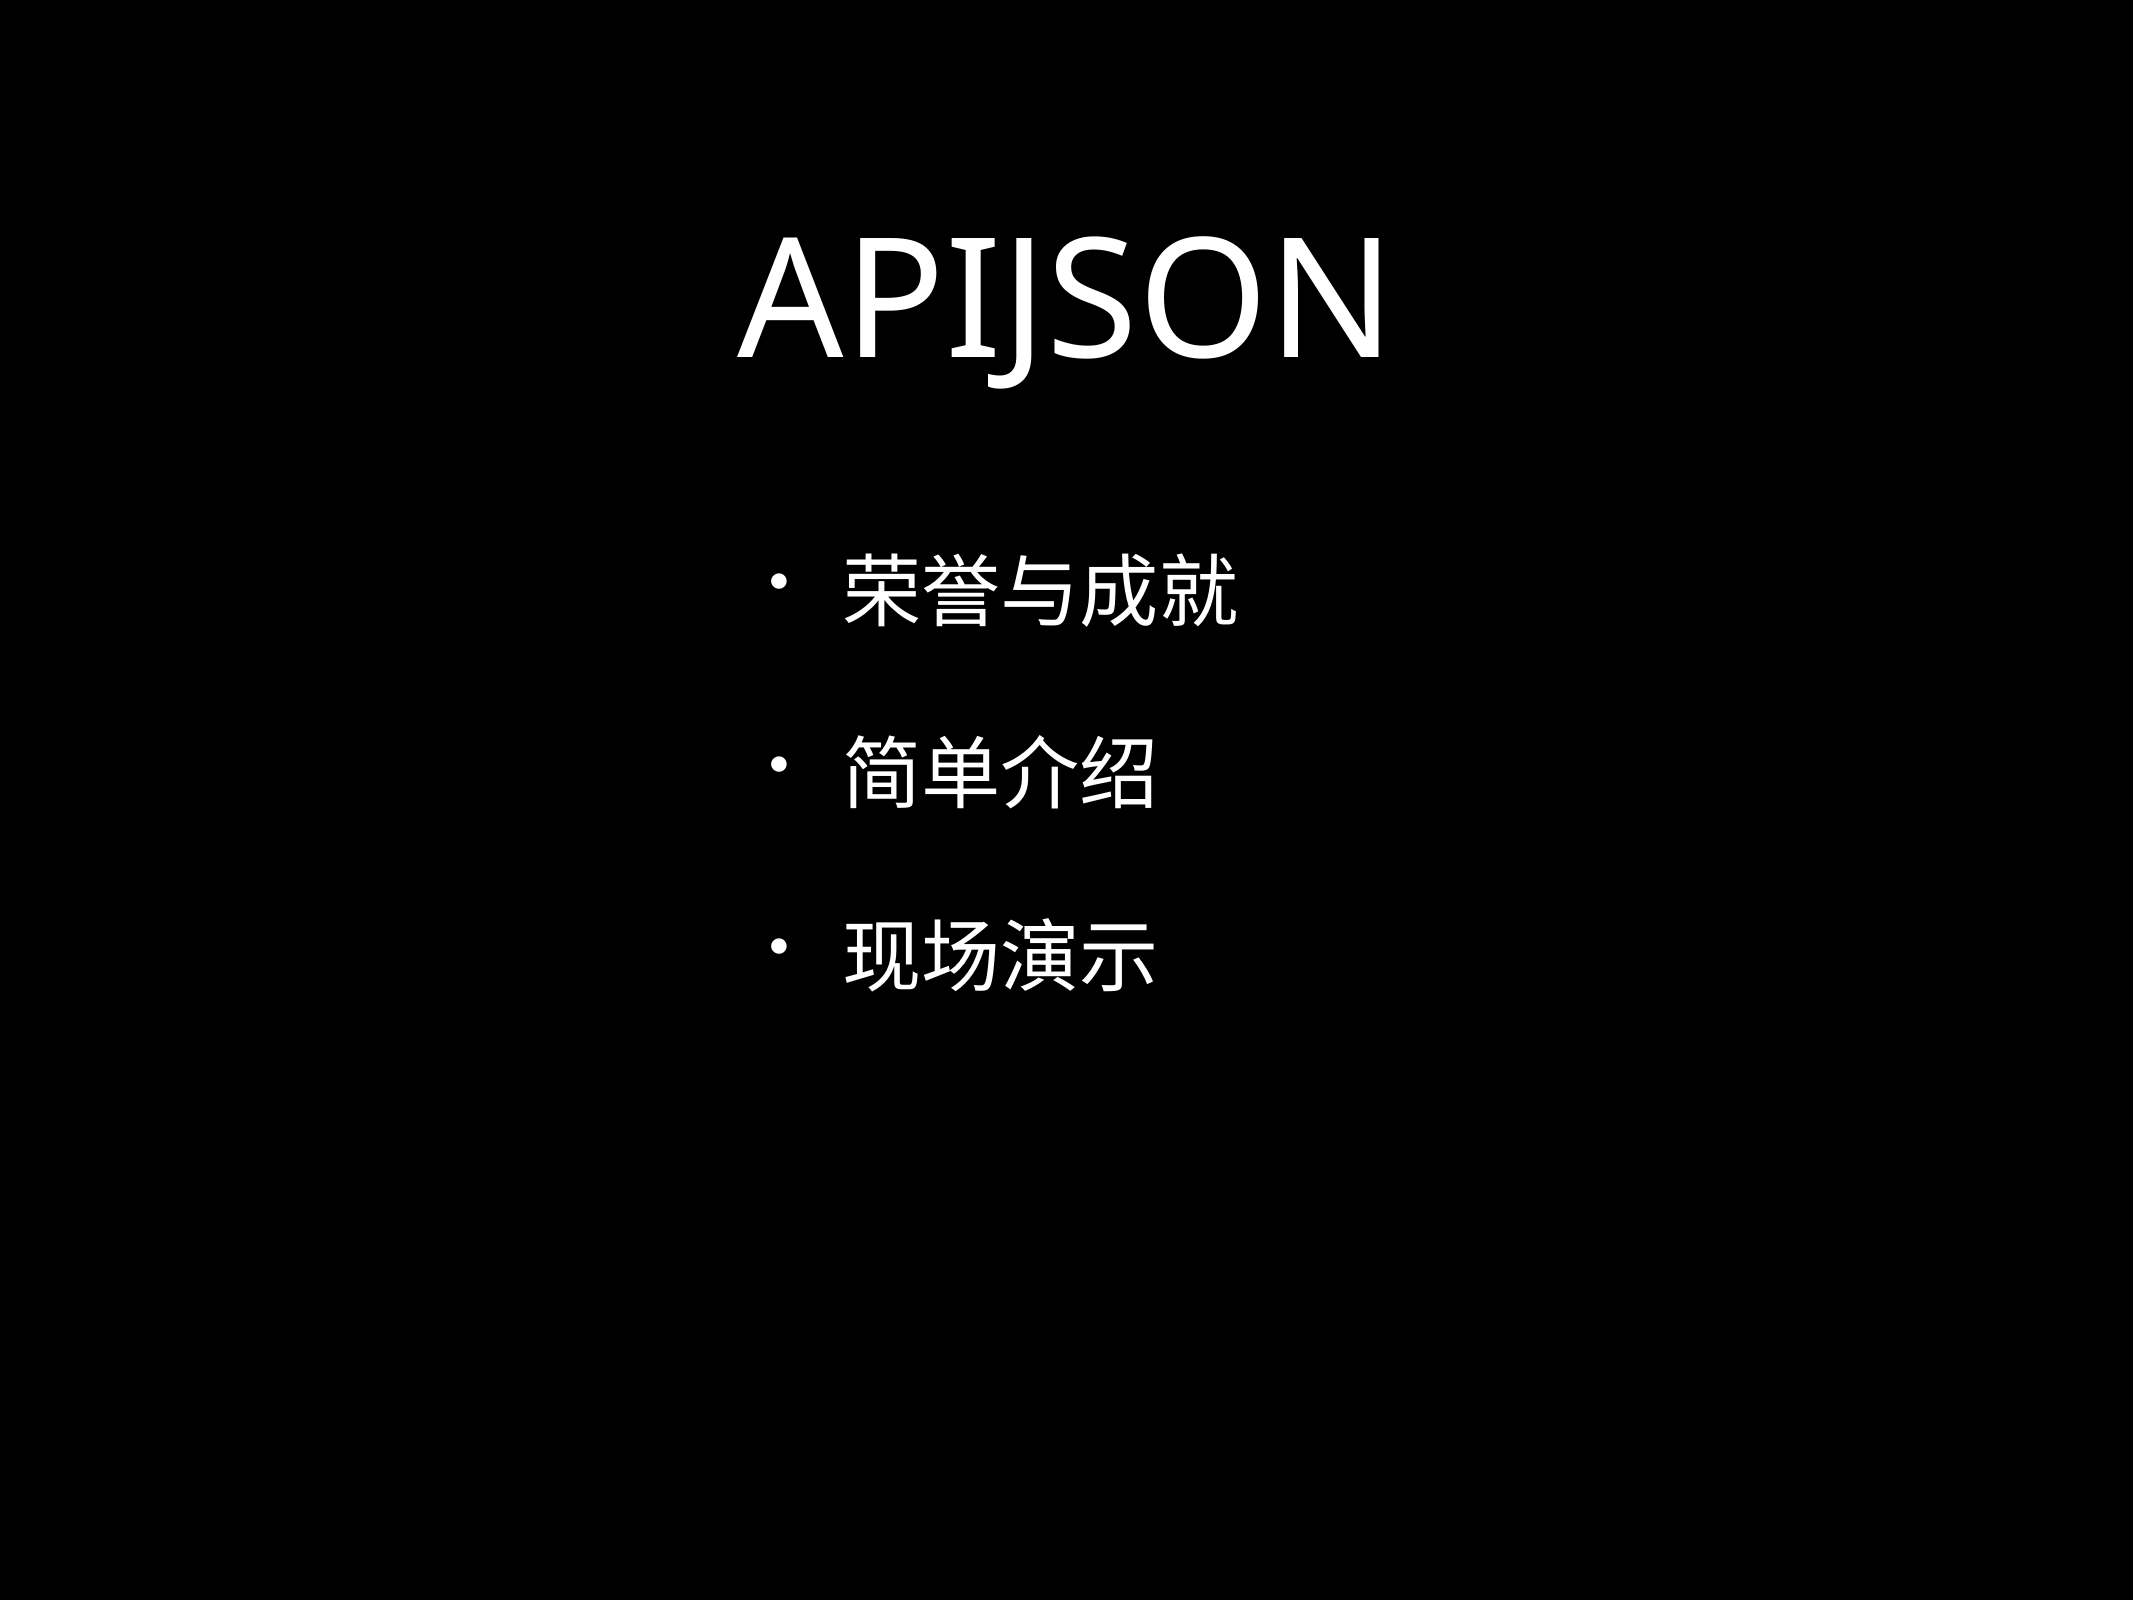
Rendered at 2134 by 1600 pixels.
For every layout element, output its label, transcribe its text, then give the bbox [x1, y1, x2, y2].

list 荣誉与成就 简单介绍 现场演示 [760, 441, 1663, 1101]
title APIJSON [207, 149, 1926, 400]
